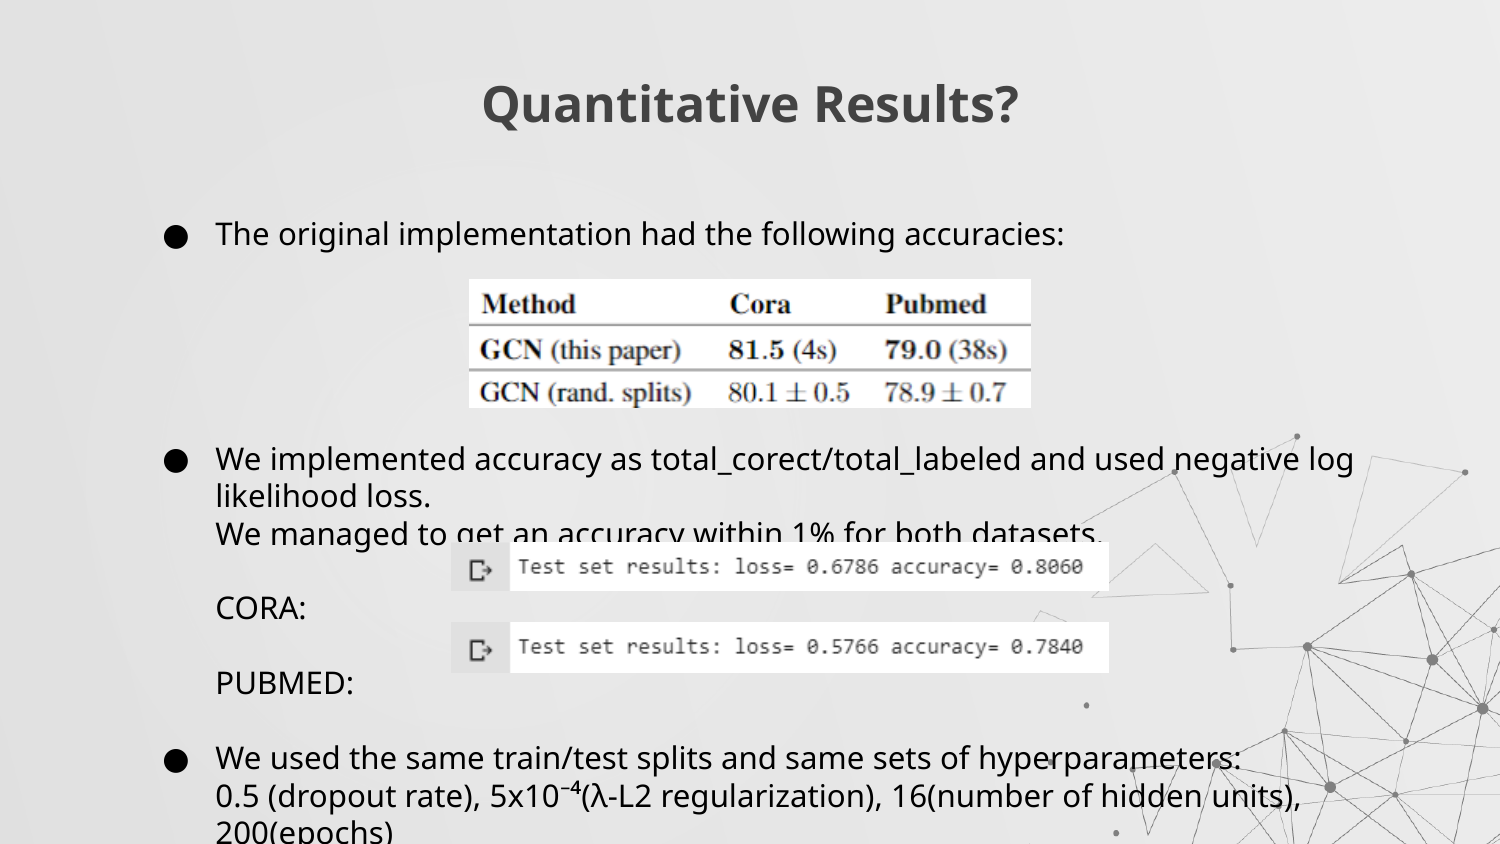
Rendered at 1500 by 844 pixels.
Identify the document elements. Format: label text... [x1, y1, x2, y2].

title Quantitative Results? [322, 57, 1178, 199]
text_box The original implementation had the following accuracies: We implemented accuracy as total_corect/total_labeled and used negative log likelihood loss. We managed to get an accuracy within 1% for both datasets. CORA: PUBMED: We used the same train/test splits and same sets of hyperparameters: 0.5 (dropout rate), 5x10⁻⁴(λ-L2 regularization), 16(number of hidden units), 200(epochs) [125, 199, 1375, 796]
picture [0, 0, 1500, 844]
